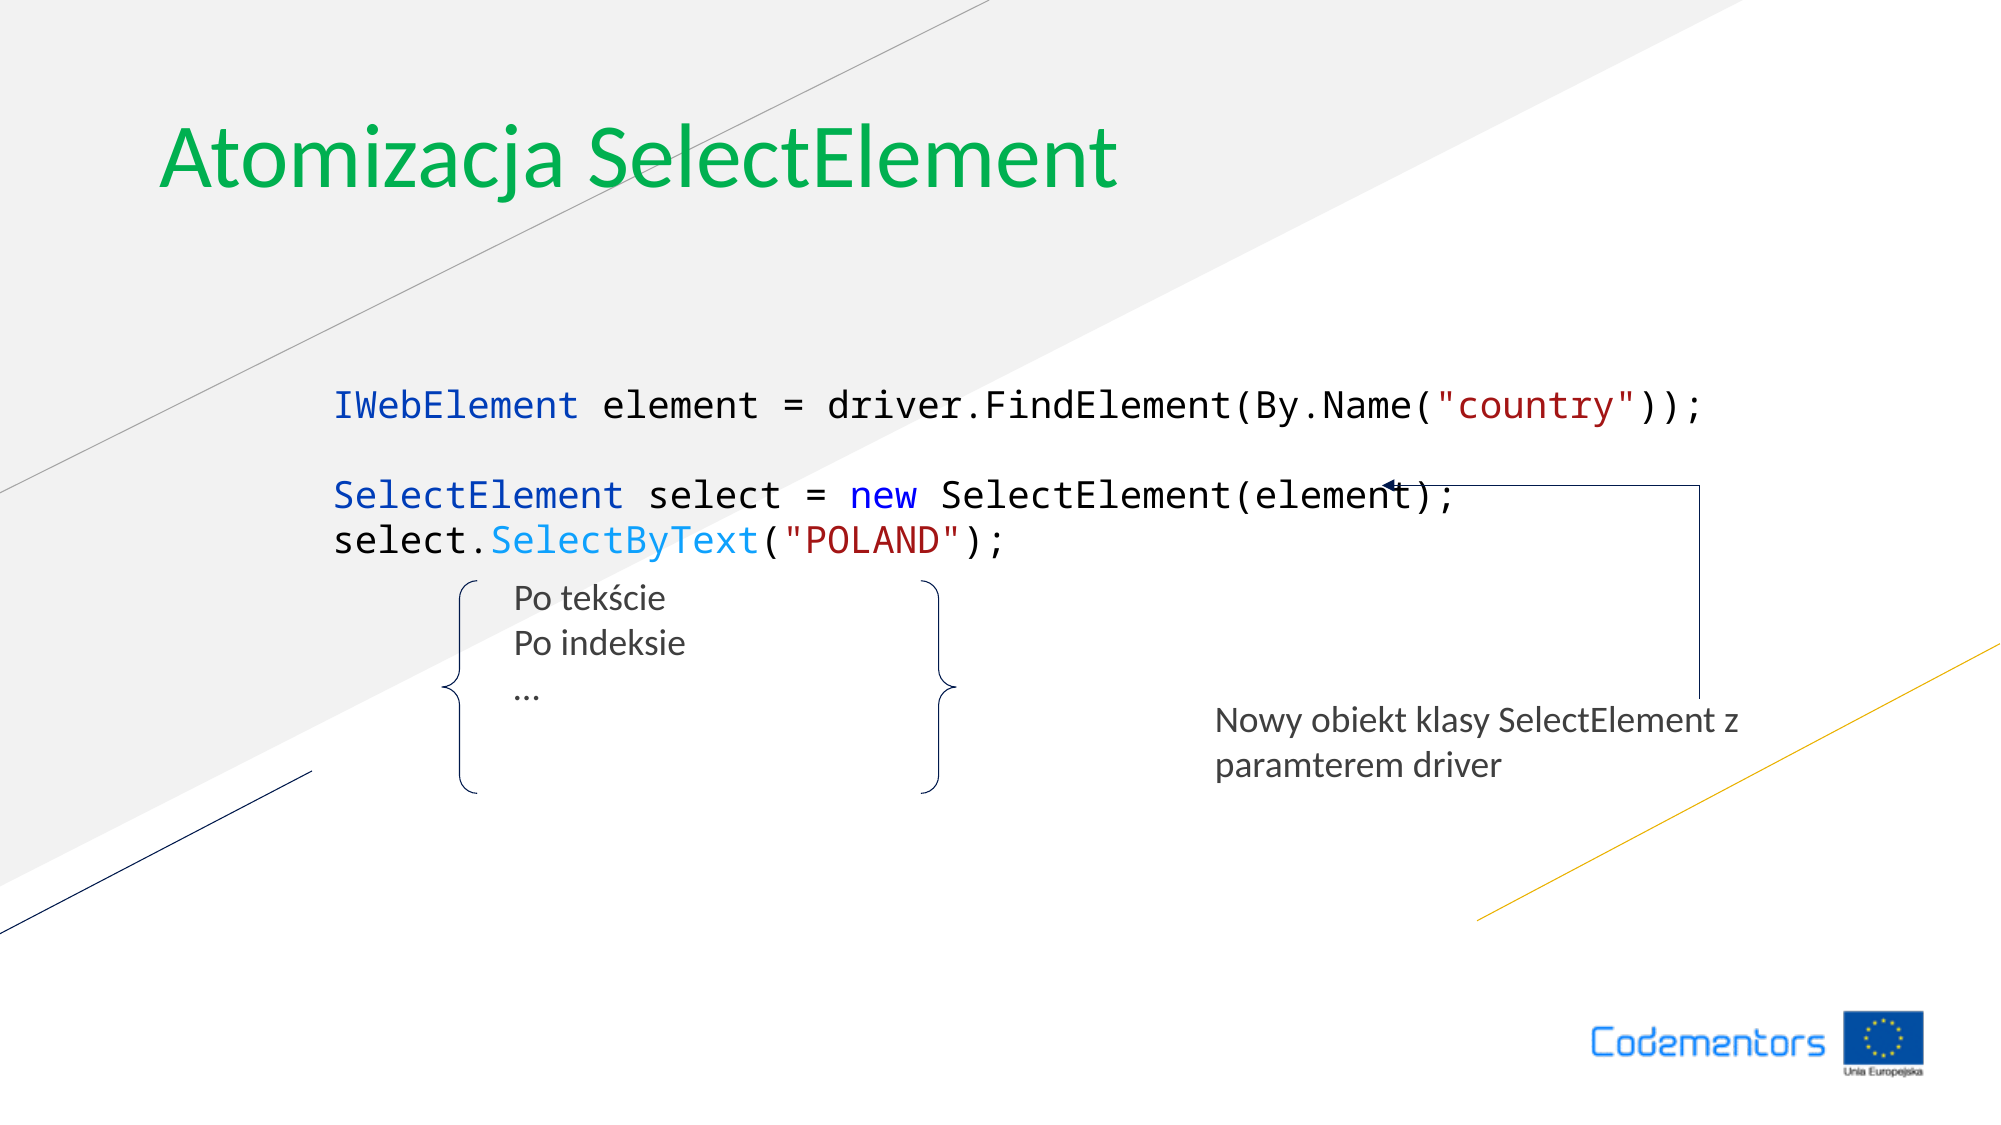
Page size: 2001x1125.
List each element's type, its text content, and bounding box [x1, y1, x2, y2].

text_box IWebElement element = driver.FindElement(By.Name("country")); SelectElement select = new SelectElement(element); select.SelectByText("POLAND"); [317, 373, 1941, 569]
picture [1591, 994, 1941, 1095]
text_box Atomizacja SelectElement [145, 88, 1296, 214]
text_box Po tekście Po indeksie … [499, 565, 1142, 716]
text_box Nowy obiekt klasy SelectElement z paramterem driver [1199, 687, 1842, 793]
text_box [441, 580, 940, 794]
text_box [1434, 433, 1648, 751]
